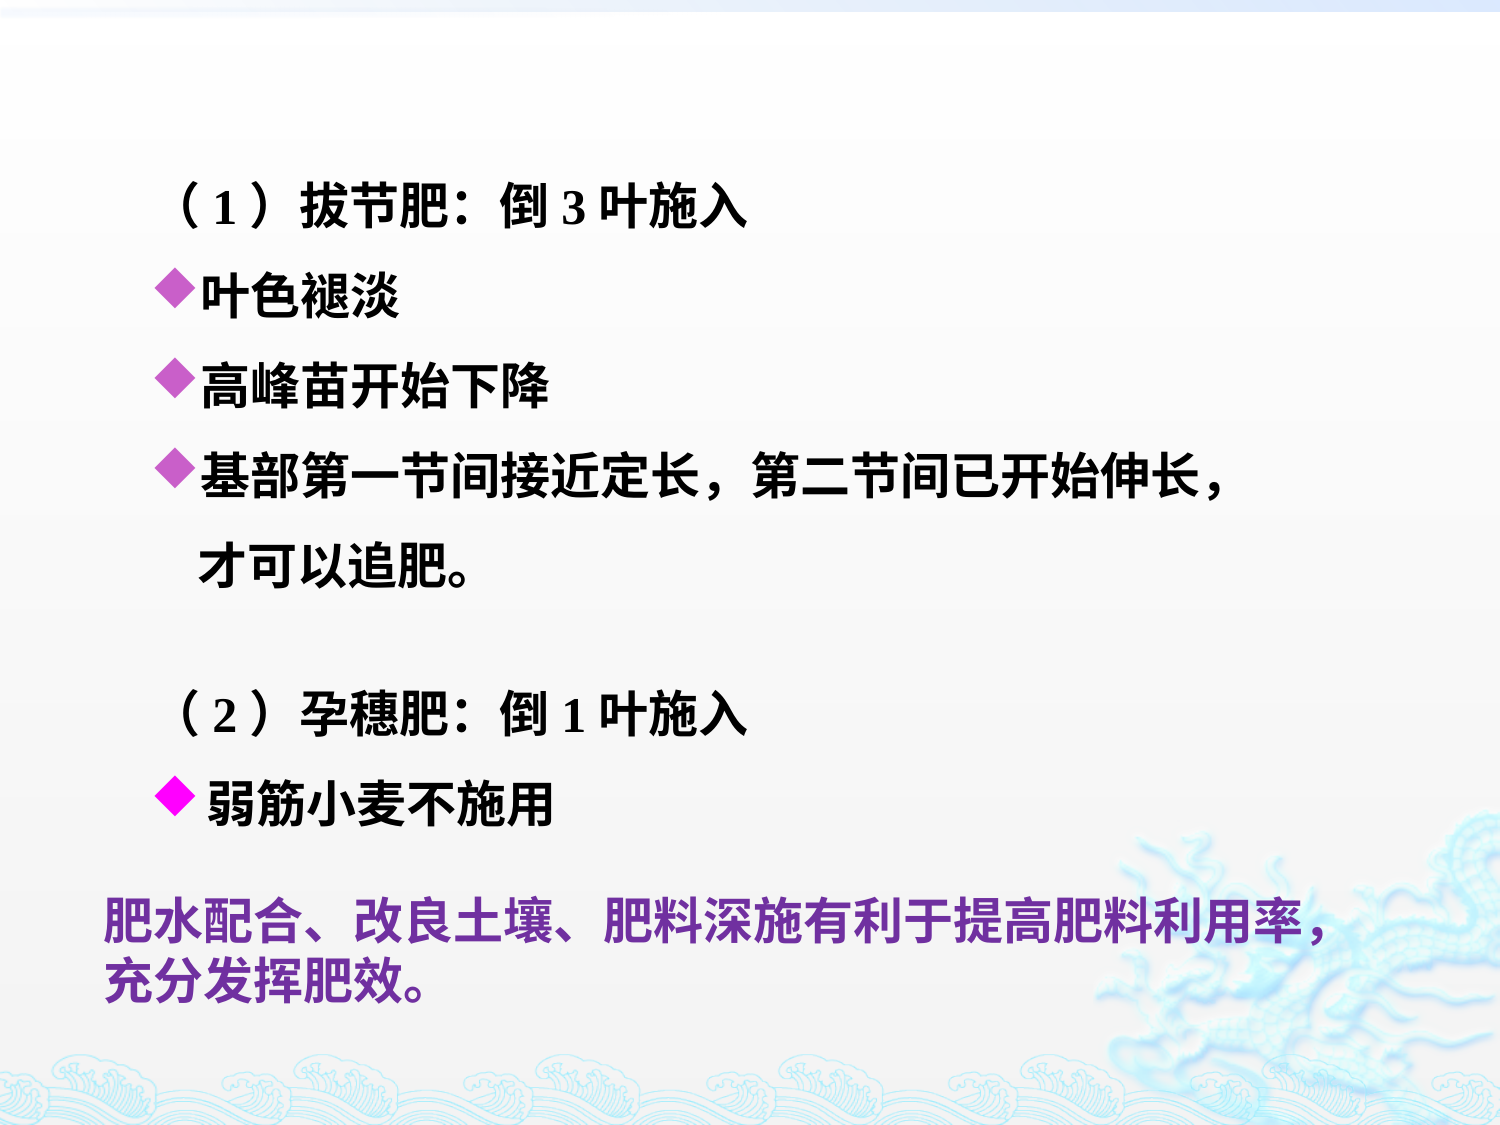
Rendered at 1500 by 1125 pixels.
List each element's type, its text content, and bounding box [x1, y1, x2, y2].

text_box （2）孕穗肥：倒1叶施入 弱筋小麦不施用 [135, 645, 1282, 840]
text_box （1）拔节肥：倒3叶施入 叶色褪淡 高峰苗开始下降 基部第一节间接近定长，第二节间已开始伸长，才可以追肥。 [135, 137, 1282, 602]
text_box 肥水配合、改良土壤、肥料深施有利于提高肥料利用率，充分发挥肥效。 [88, 882, 1376, 1018]
